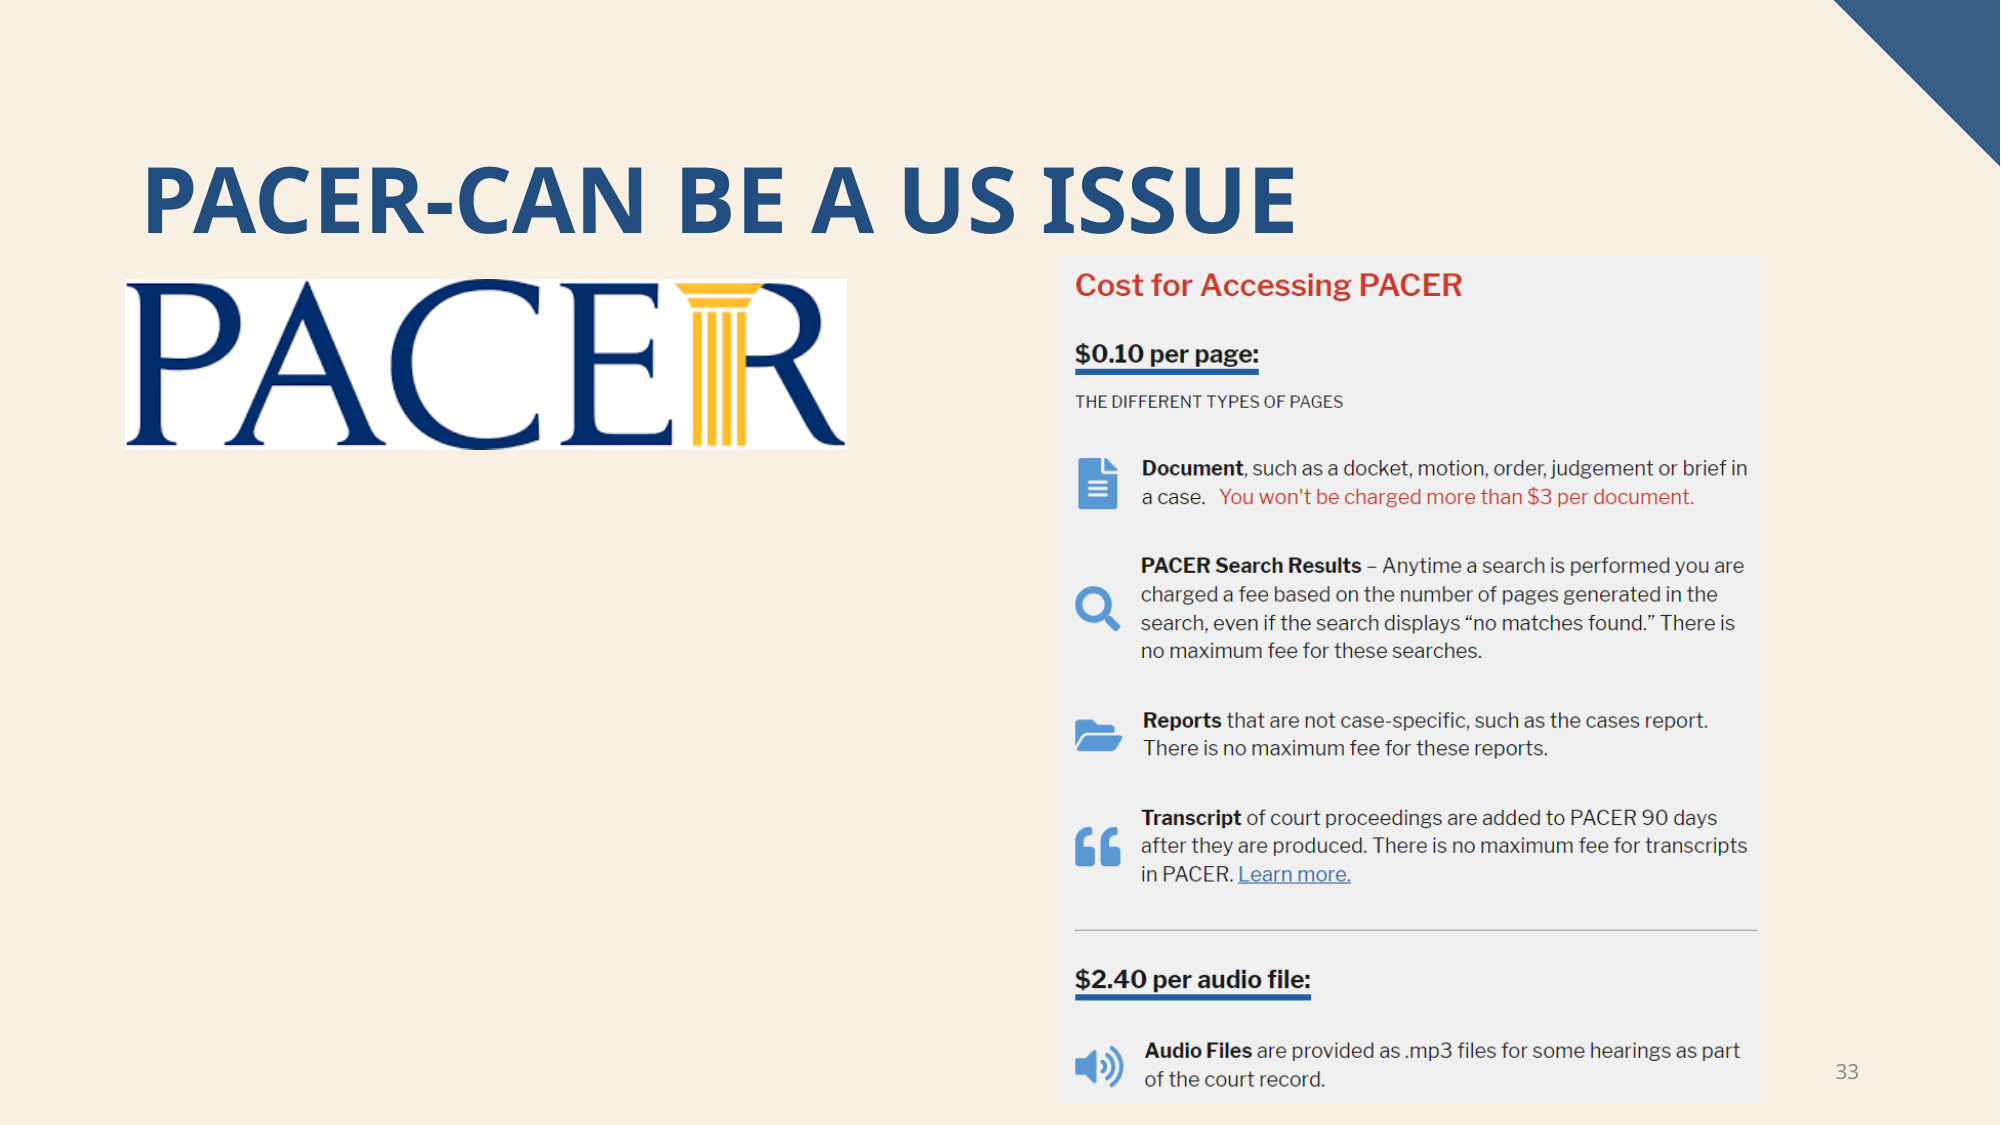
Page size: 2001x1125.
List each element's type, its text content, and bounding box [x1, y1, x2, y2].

picture [124, 279, 847, 450]
title PACER-Can be A US issue [125, 146, 1875, 365]
picture [1062, 255, 1762, 1103]
slide_number 33 [1799, 1042, 1875, 1103]
